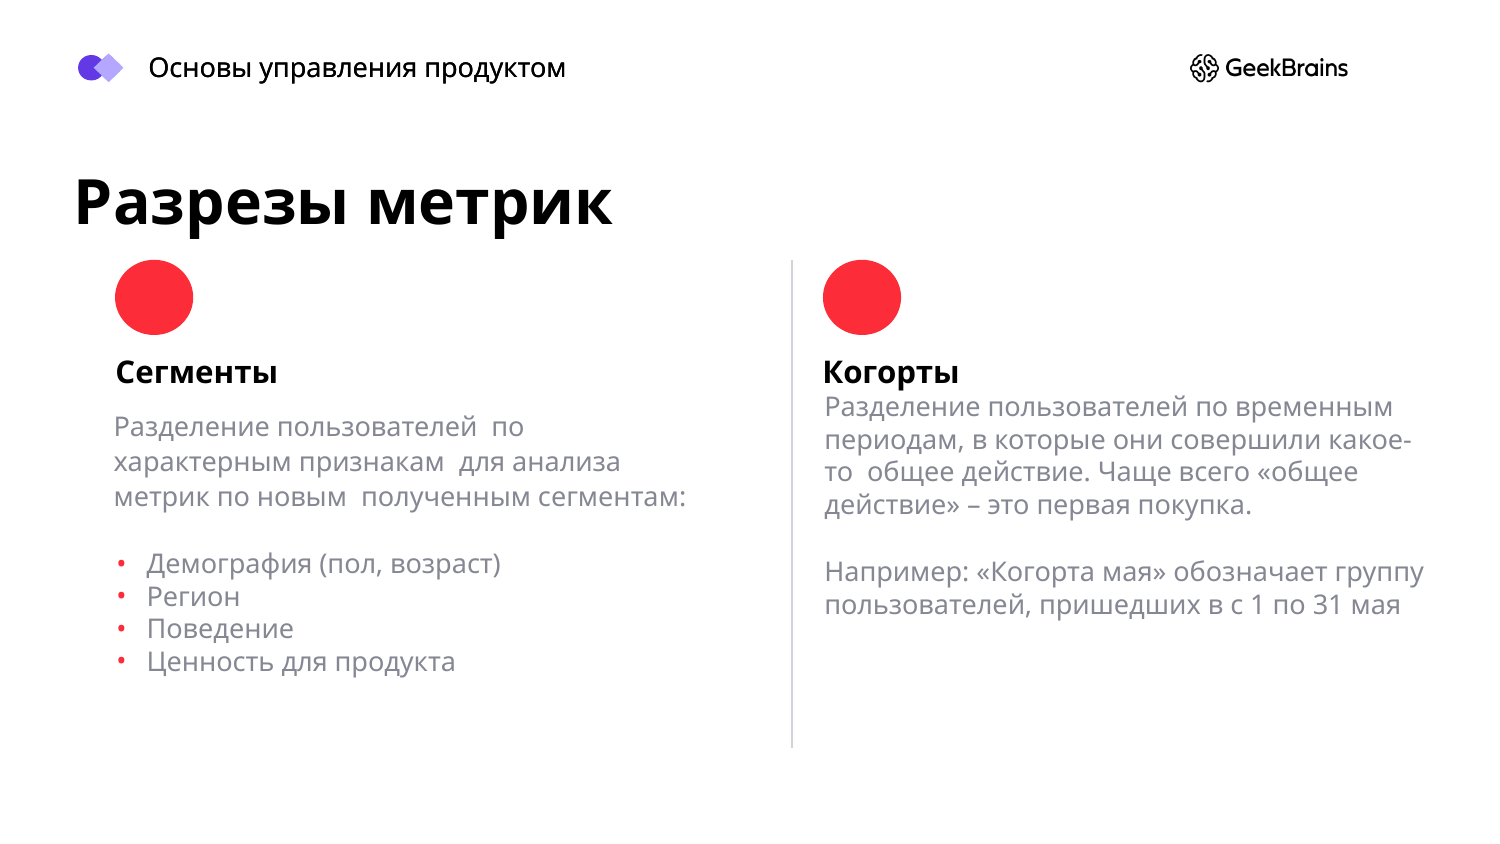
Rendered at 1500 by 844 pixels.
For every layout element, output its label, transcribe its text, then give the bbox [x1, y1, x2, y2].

text_box [78, 54, 102, 81]
text_box [822, 259, 902, 335]
text_box Когорты Разделение пользователей по временным периодам, в которые они совершили какое-то общее действие. Чаще всего «общее действие» – это первая покупка. Например: «Когорта мая» обозначает группу пользователей, пришедших в с 1 по 31 мая [822, 351, 1427, 610]
text_box Основы управления продуктом [141, 43, 1029, 81]
picture [1189, 53, 1348, 83]
title Разрезы метрик [73, 161, 1324, 236]
text_box [115, 259, 194, 335]
text_box [93, 53, 124, 82]
text_box Сегменты Разделение пользователей по характерным признакам для анализа метрик по новым полученным сегментам: Демография (пол, возраст) Регион Поведение Ценность для продукта [113, 351, 709, 817]
